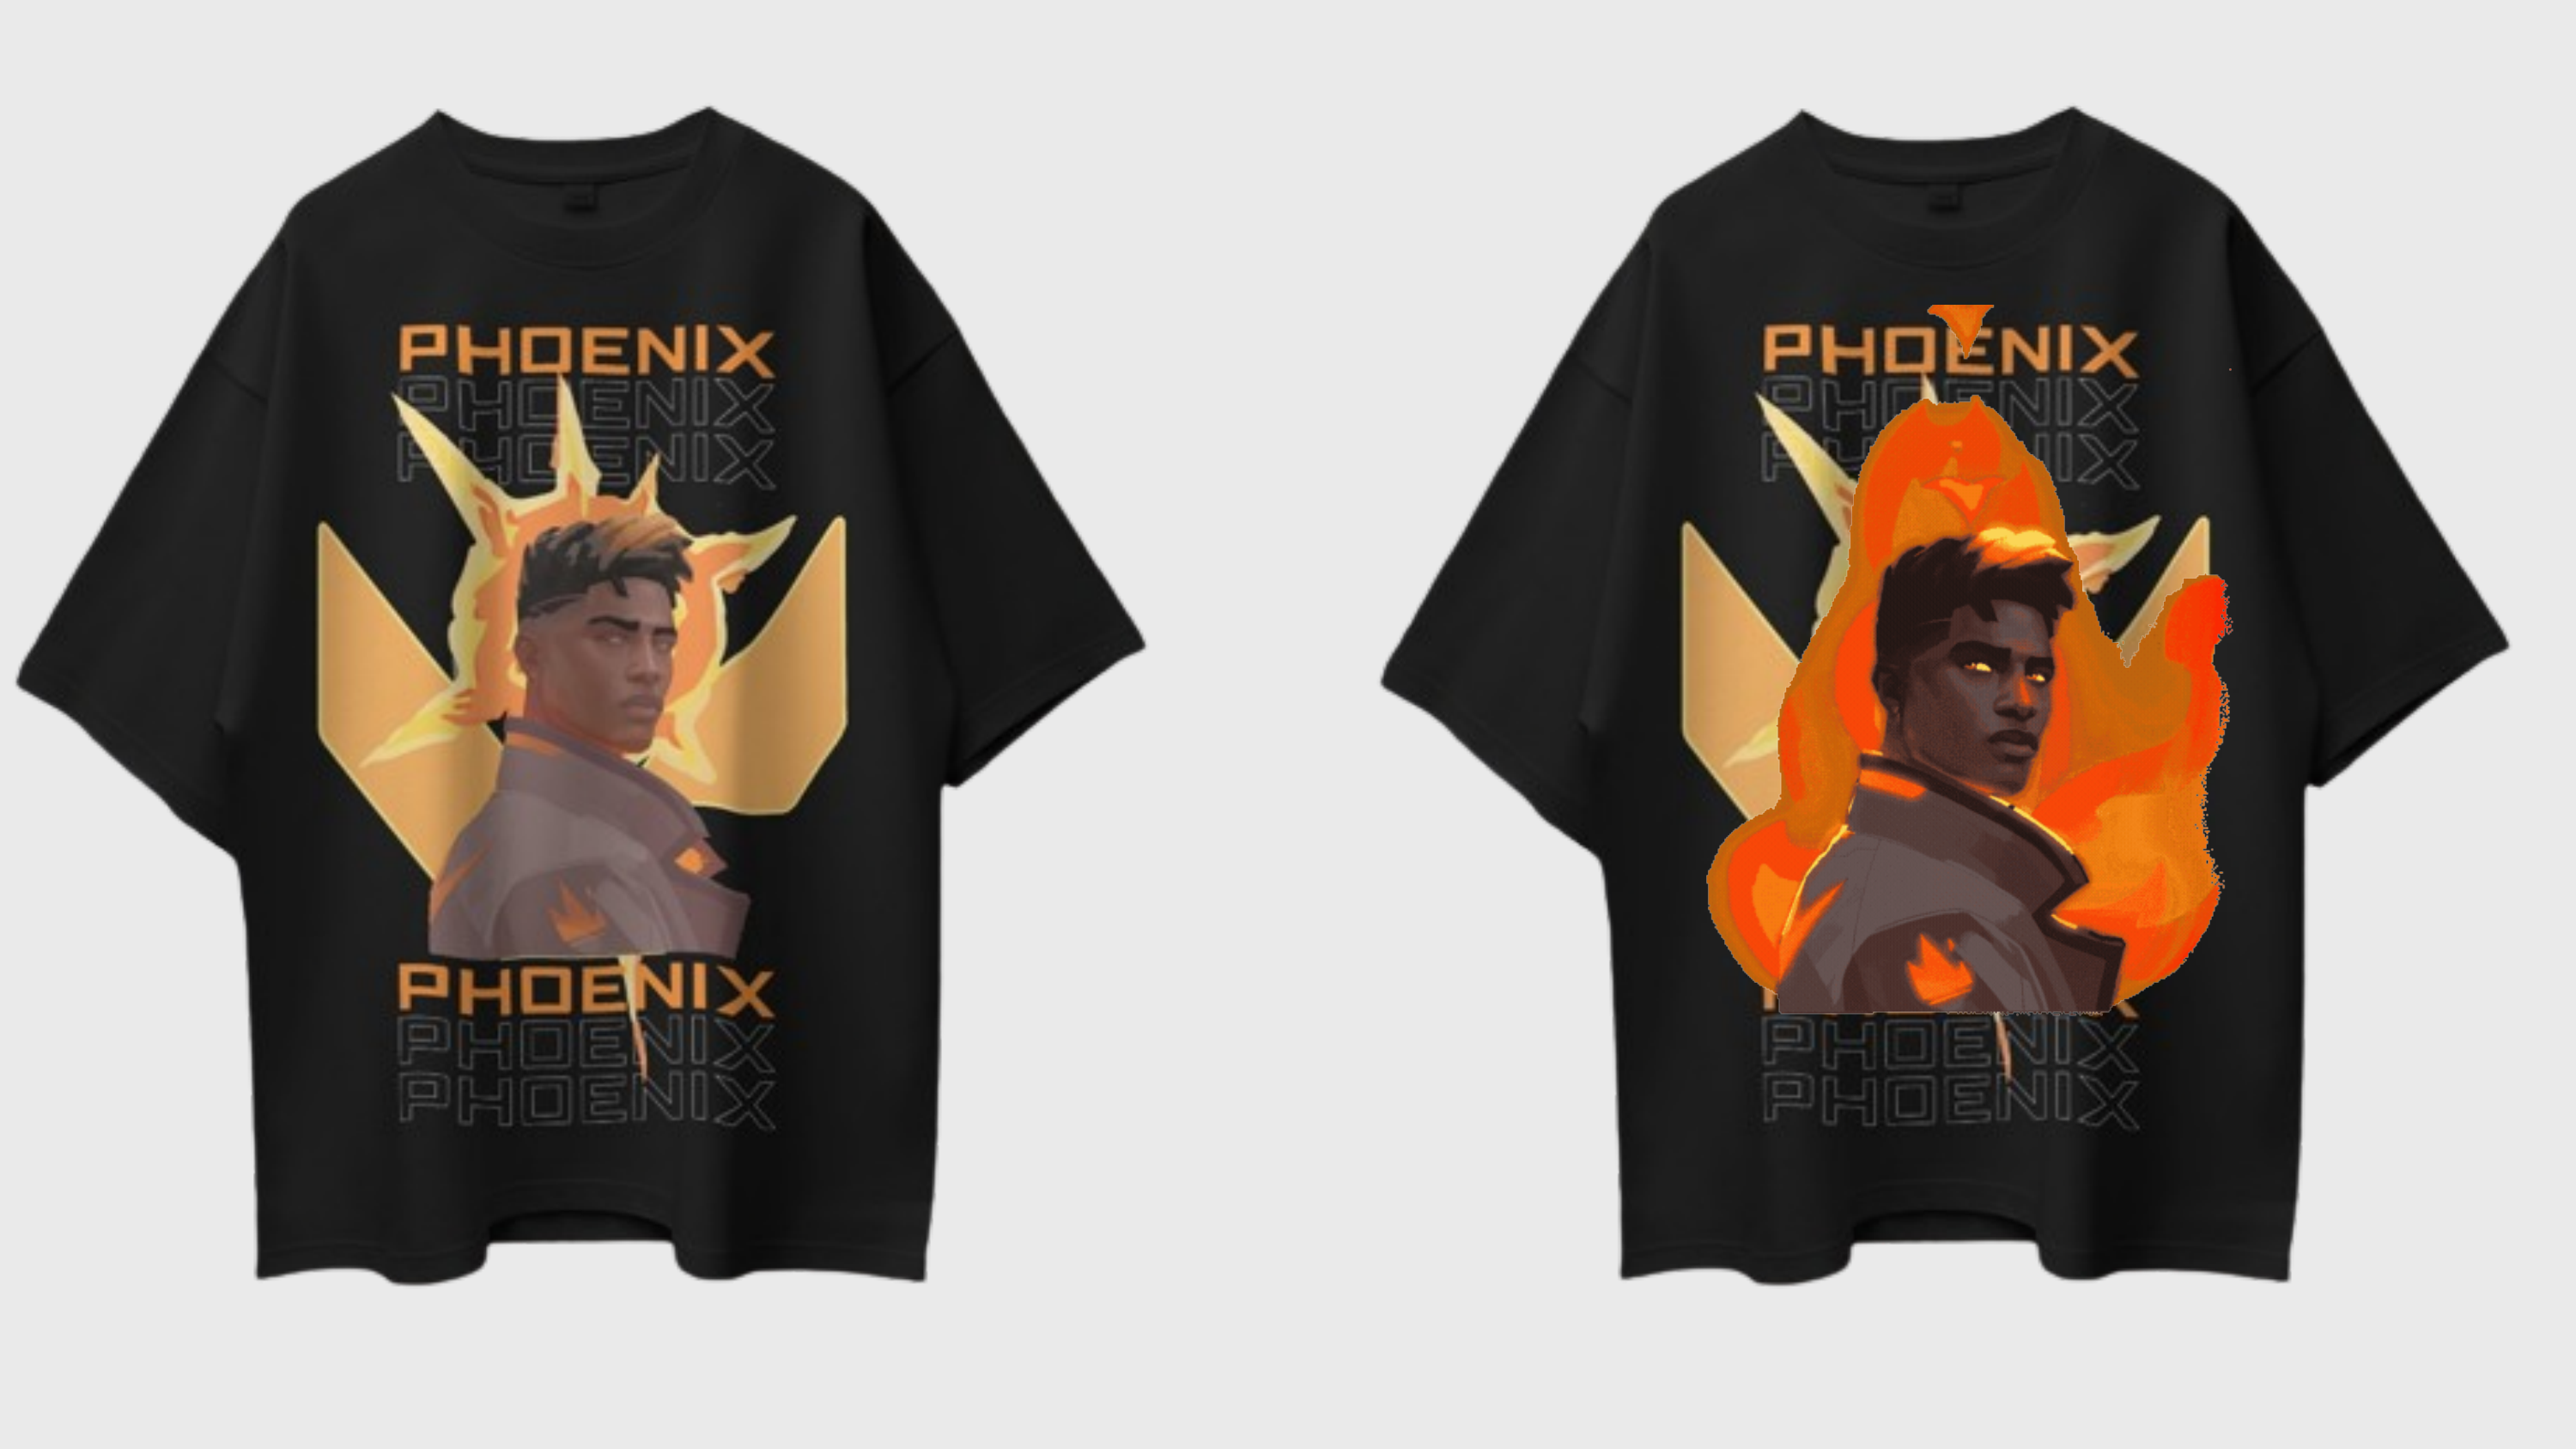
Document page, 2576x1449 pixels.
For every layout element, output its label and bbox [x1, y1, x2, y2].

picture [1101, 305, 2576, 1255]
text_box [1320, 0, 2572, 302]
text_box [0, 0, 1208, 1449]
text_box [1320, 1263, 2572, 1449]
